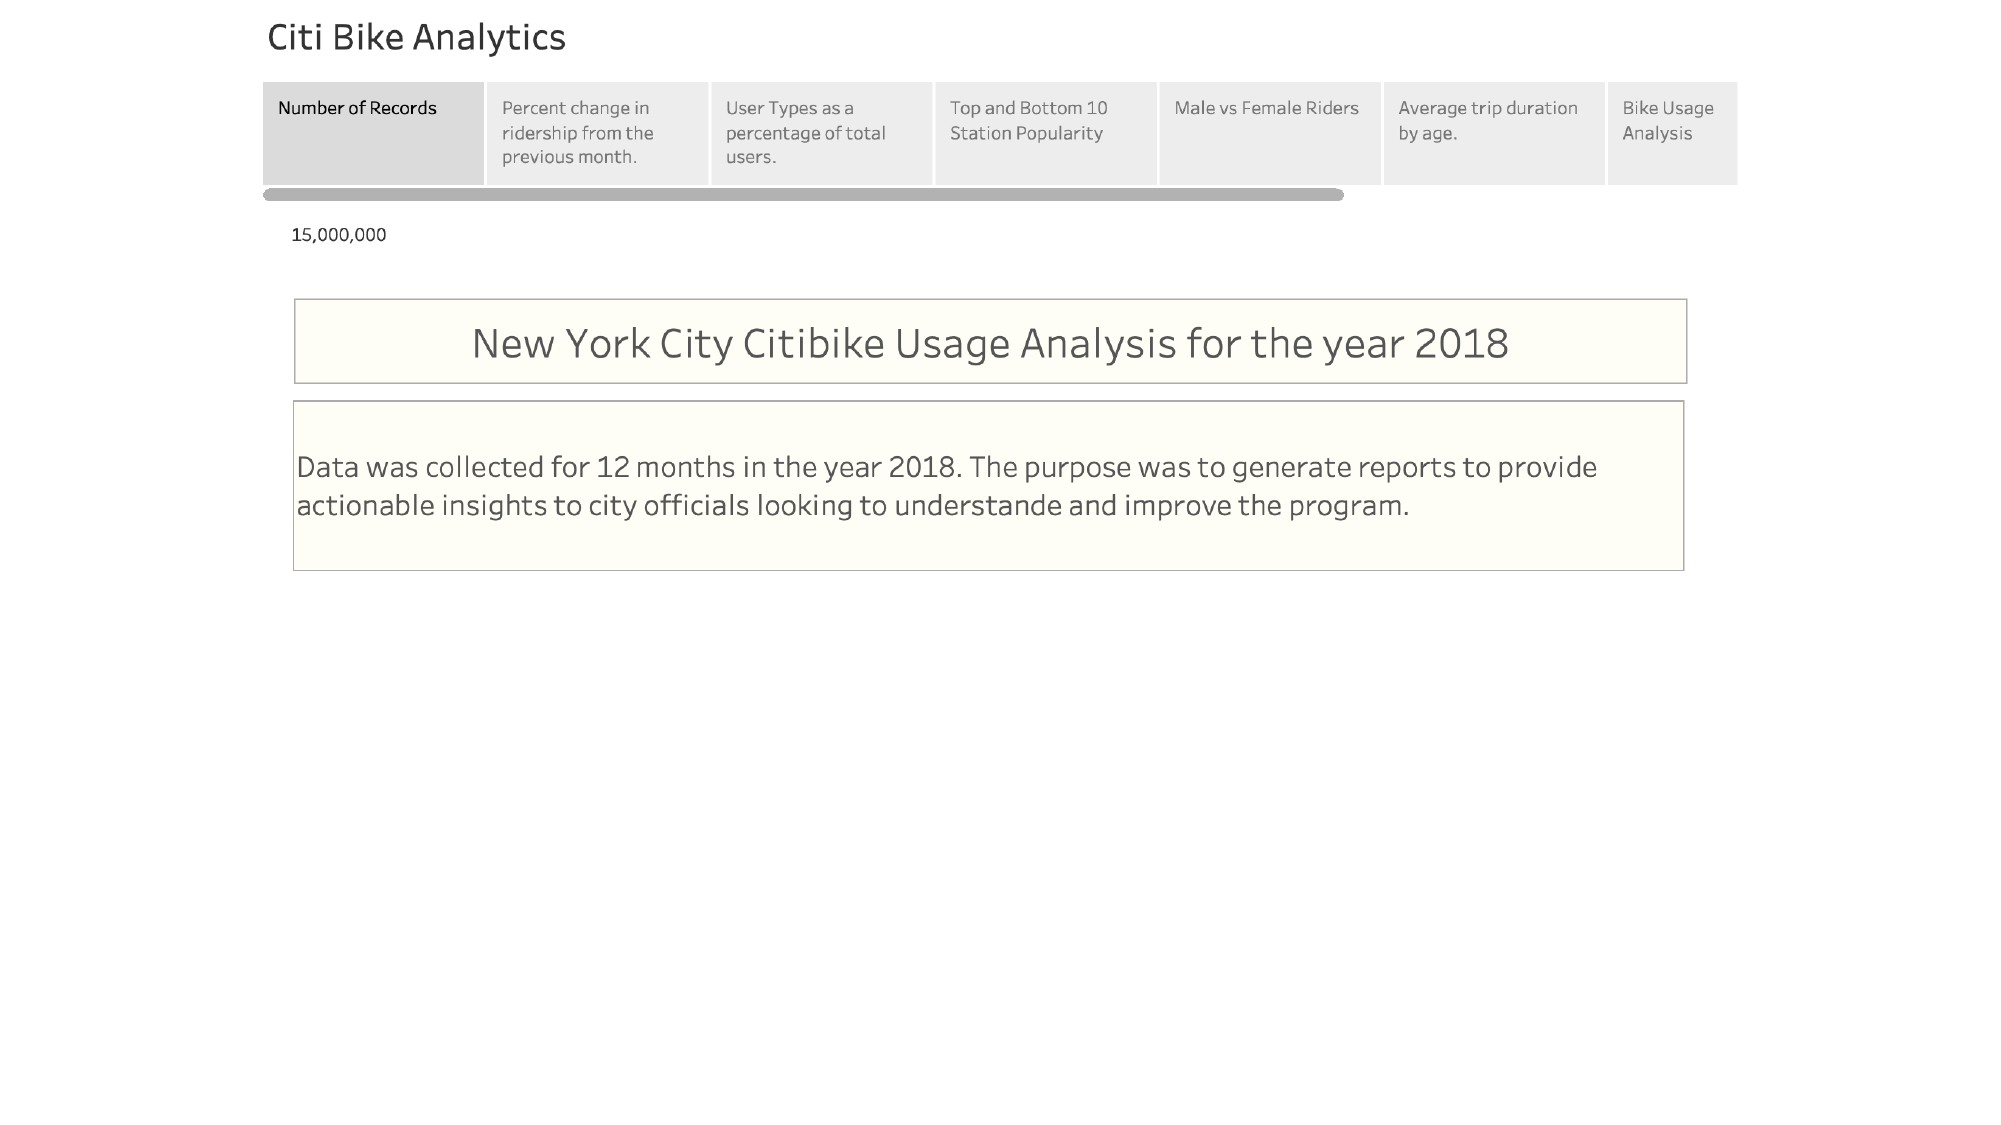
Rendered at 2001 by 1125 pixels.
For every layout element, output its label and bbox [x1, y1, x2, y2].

picture [251, 0, 1749, 1125]
